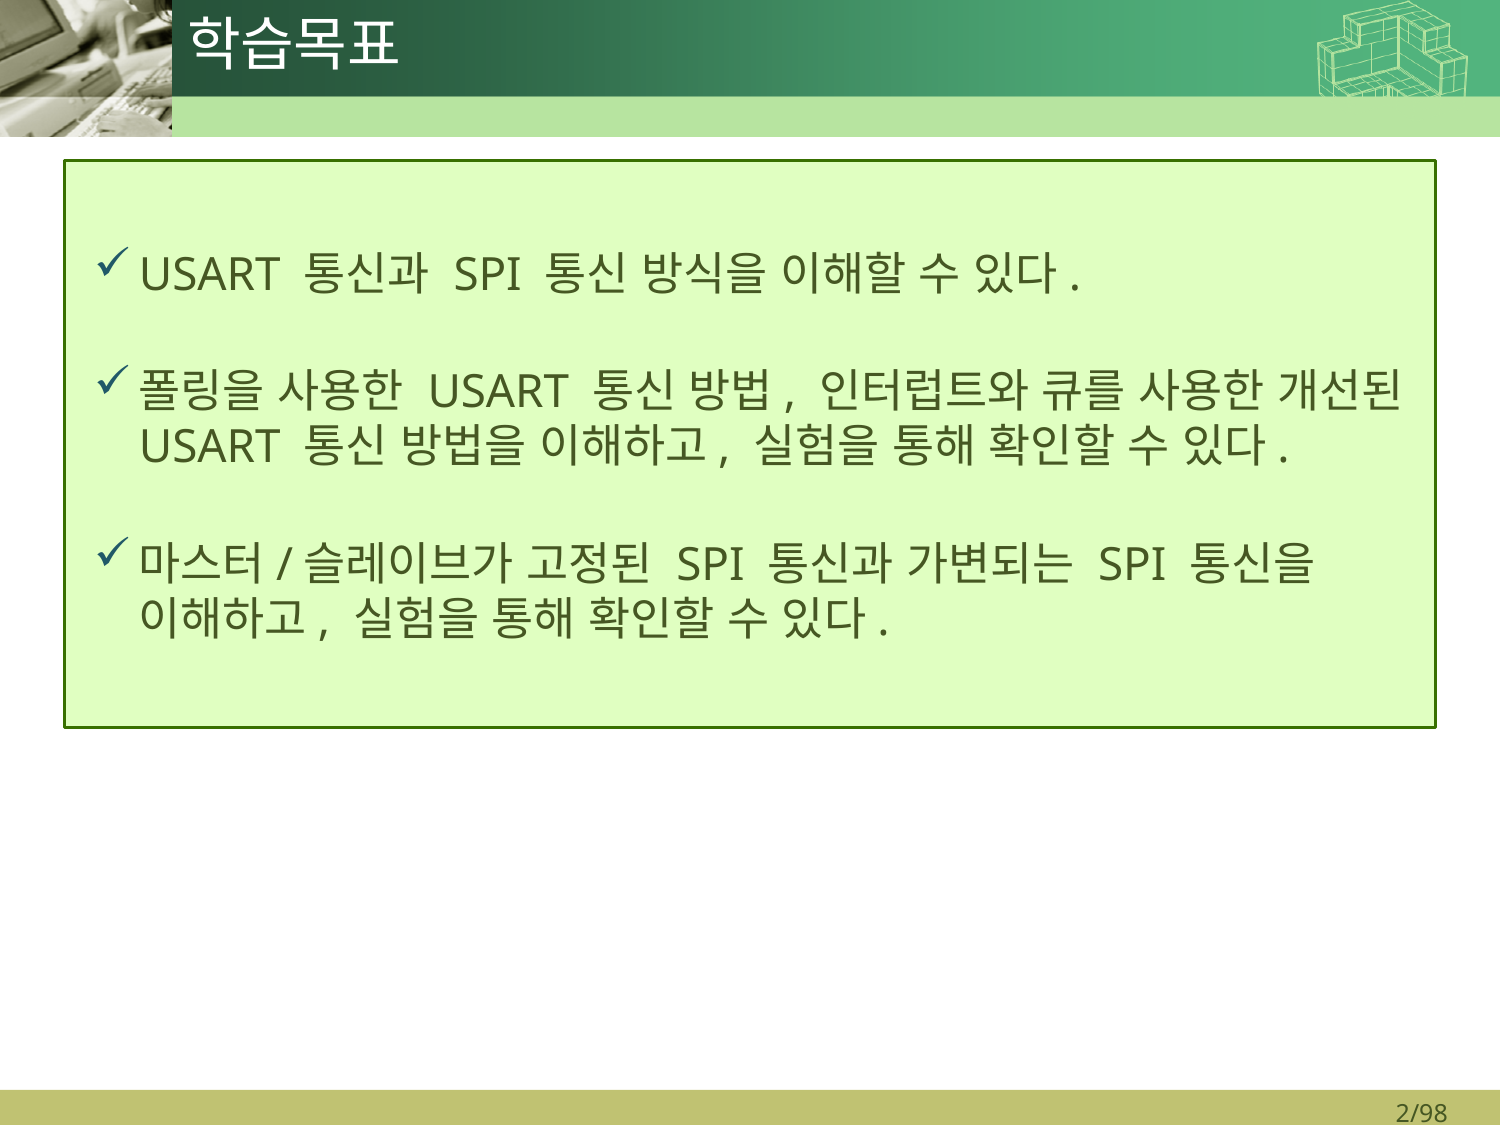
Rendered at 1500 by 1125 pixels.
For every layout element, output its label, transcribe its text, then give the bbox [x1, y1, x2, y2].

list USART 통신과 SPI 통신 방식을 이해할 수 있다. 폴링을 사용한 USART 통신 방법, 인터럽트와 큐를 사용한 개선된 USART 통신 방법을 이해하고, 실험을 통해 확인할 수 있다. 마스터/슬레이브가 고정된 SPI 통신과 가변되는 SPI 통신을 이해하고, 실험을 통해 확인할 수 있다. [63, 159, 1437, 729]
title 학습목표 [172, 0, 1340, 94]
picture [0, 0, 1500, 151]
